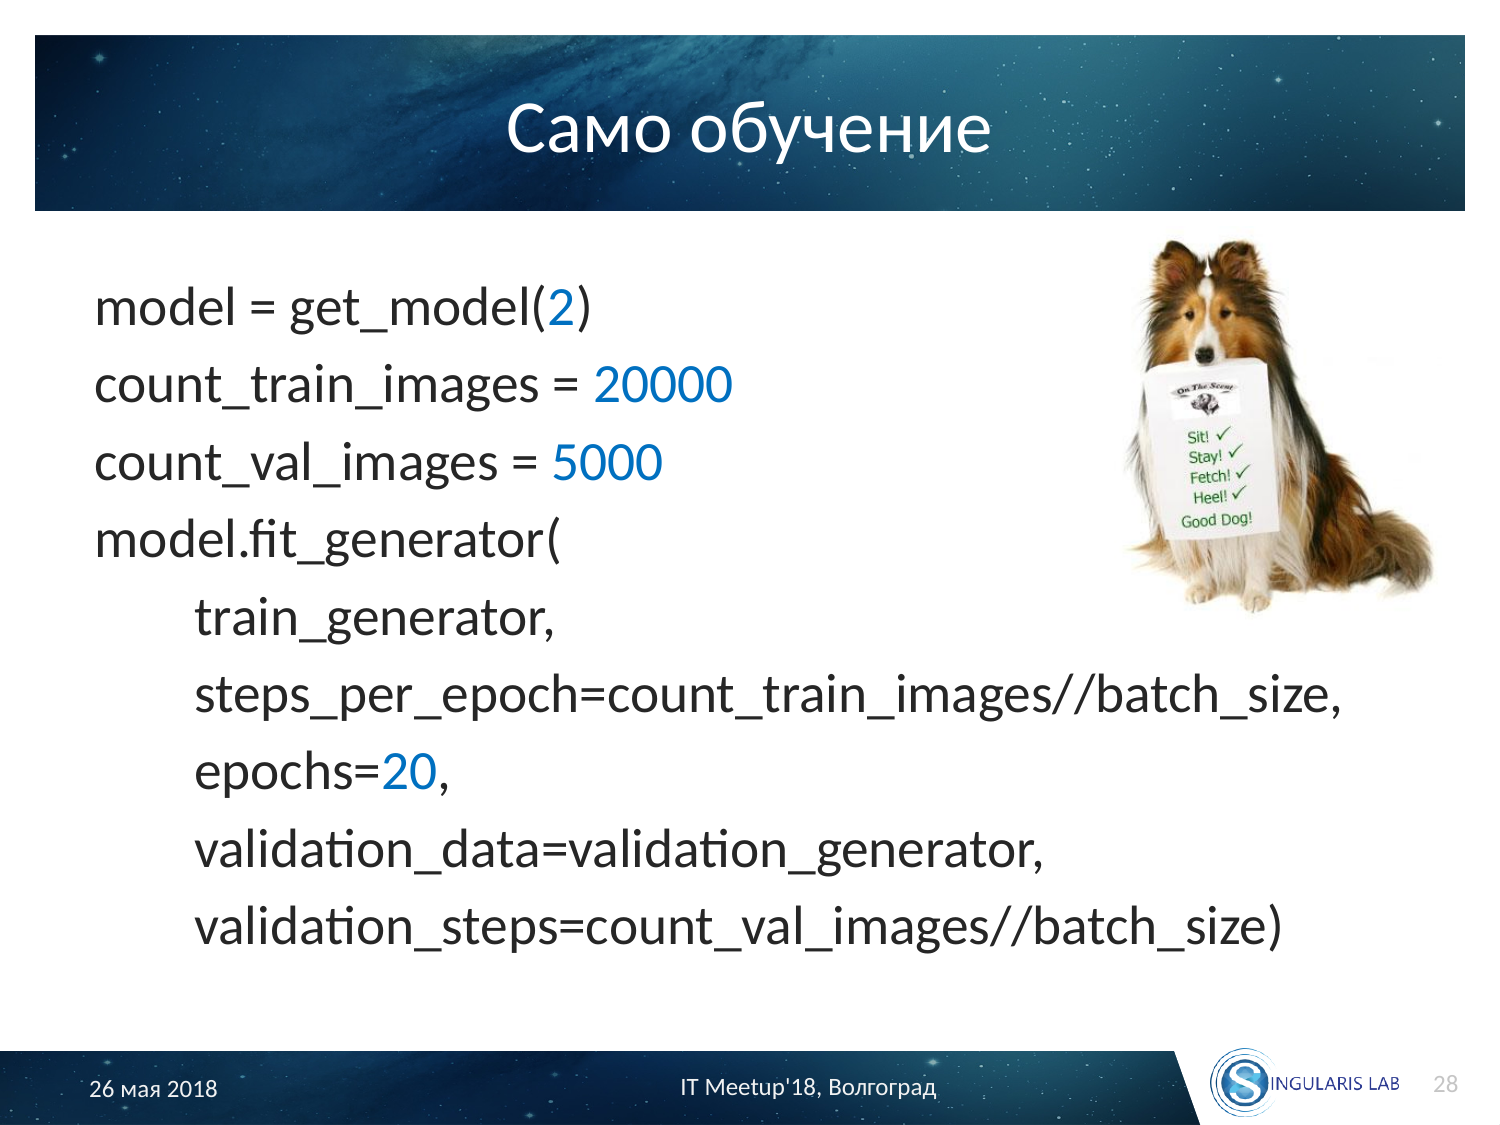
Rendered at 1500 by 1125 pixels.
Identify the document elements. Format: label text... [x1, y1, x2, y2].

picture [1210, 1048, 1399, 1117]
slide_number 26 мая 2018 [74, 1058, 433, 1117]
picture [0, 1051, 1200, 1125]
list model = get_model(2) count_train_images = 20000 count_val_images = 5000 model.fit_generator( train_generator, steps_per_epoch=count_train_images//batch_size, epochs=20, validation_data=validation_generator, validation_steps=count_val_images//batch_size) [29, 262, 1465, 973]
footer IT Meetup'18, Волгоград [457, 1057, 1161, 1115]
picture [1114, 225, 1442, 626]
title Само обучение [35, 35, 1465, 211]
slide_number 28 [1406, 1053, 1486, 1113]
